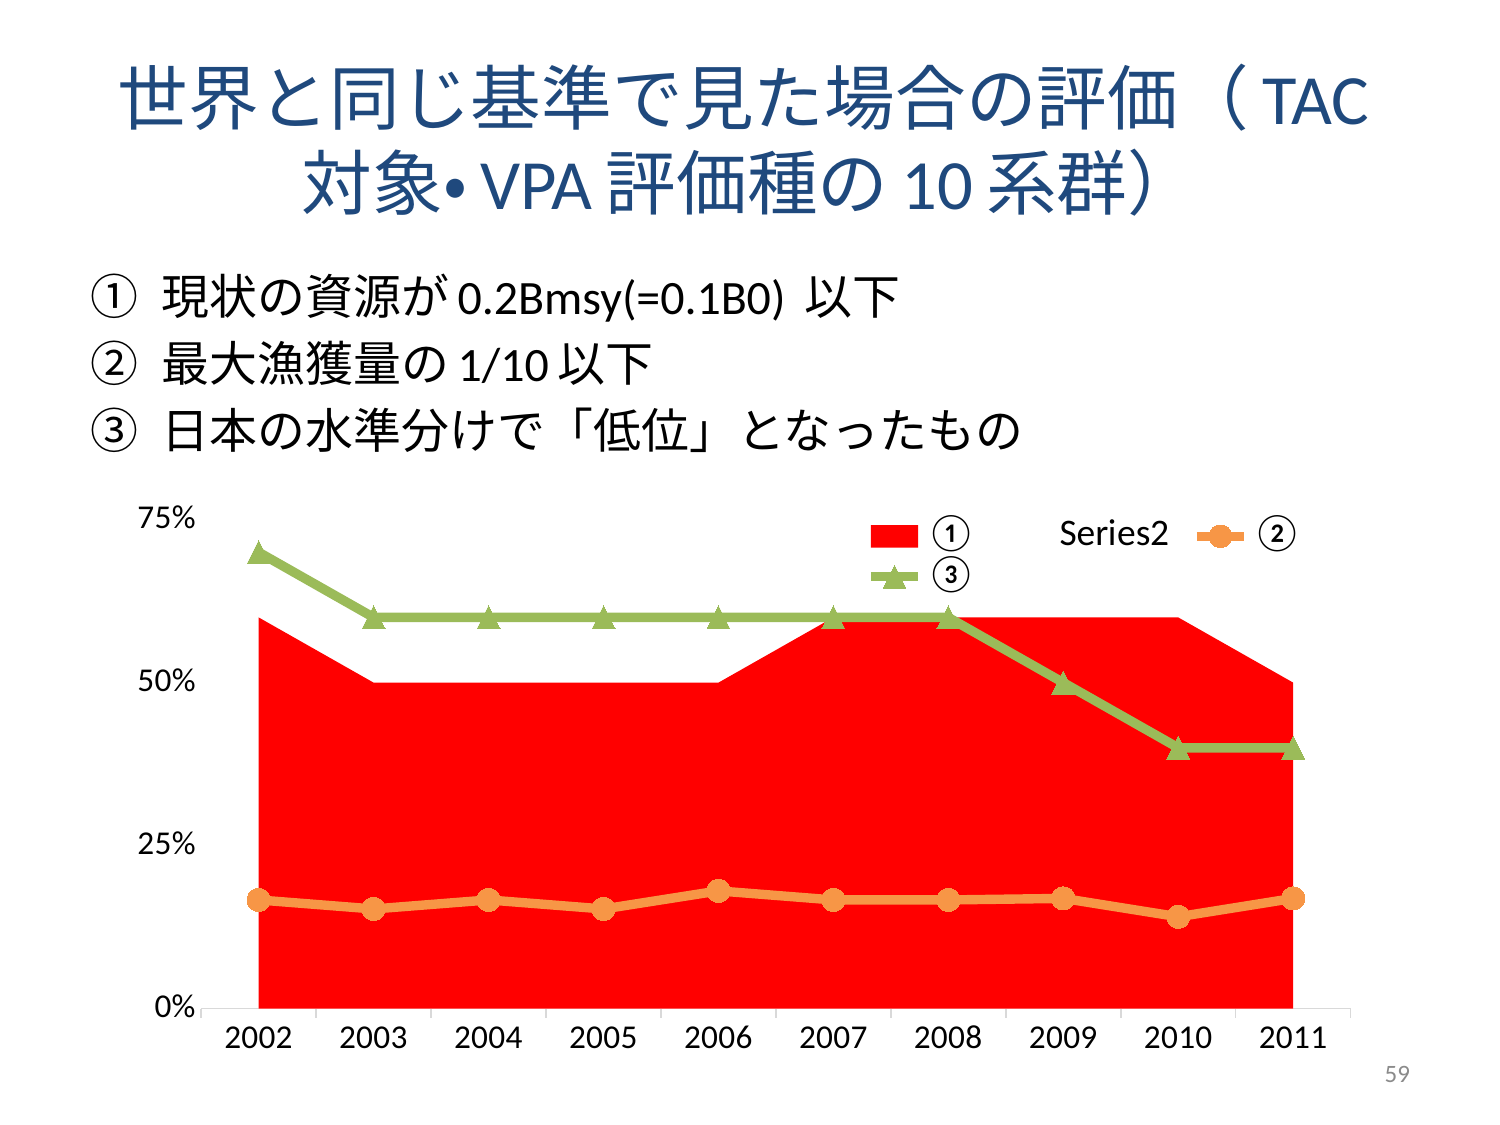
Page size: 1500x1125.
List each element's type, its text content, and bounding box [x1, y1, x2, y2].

chart [111, 491, 1377, 1069]
slide_number 59 [1074, 1042, 1425, 1103]
title 世界と同じ基準で見た場合の評価（TAC対象・VPA評価種の10系群） [75, 45, 1425, 233]
list 現状の資源が0.2Bmsy(=0.1B0) 以下 最大漁獲量の1/10以下 日本の水準分けで「低位」となったもの [75, 259, 1471, 468]
